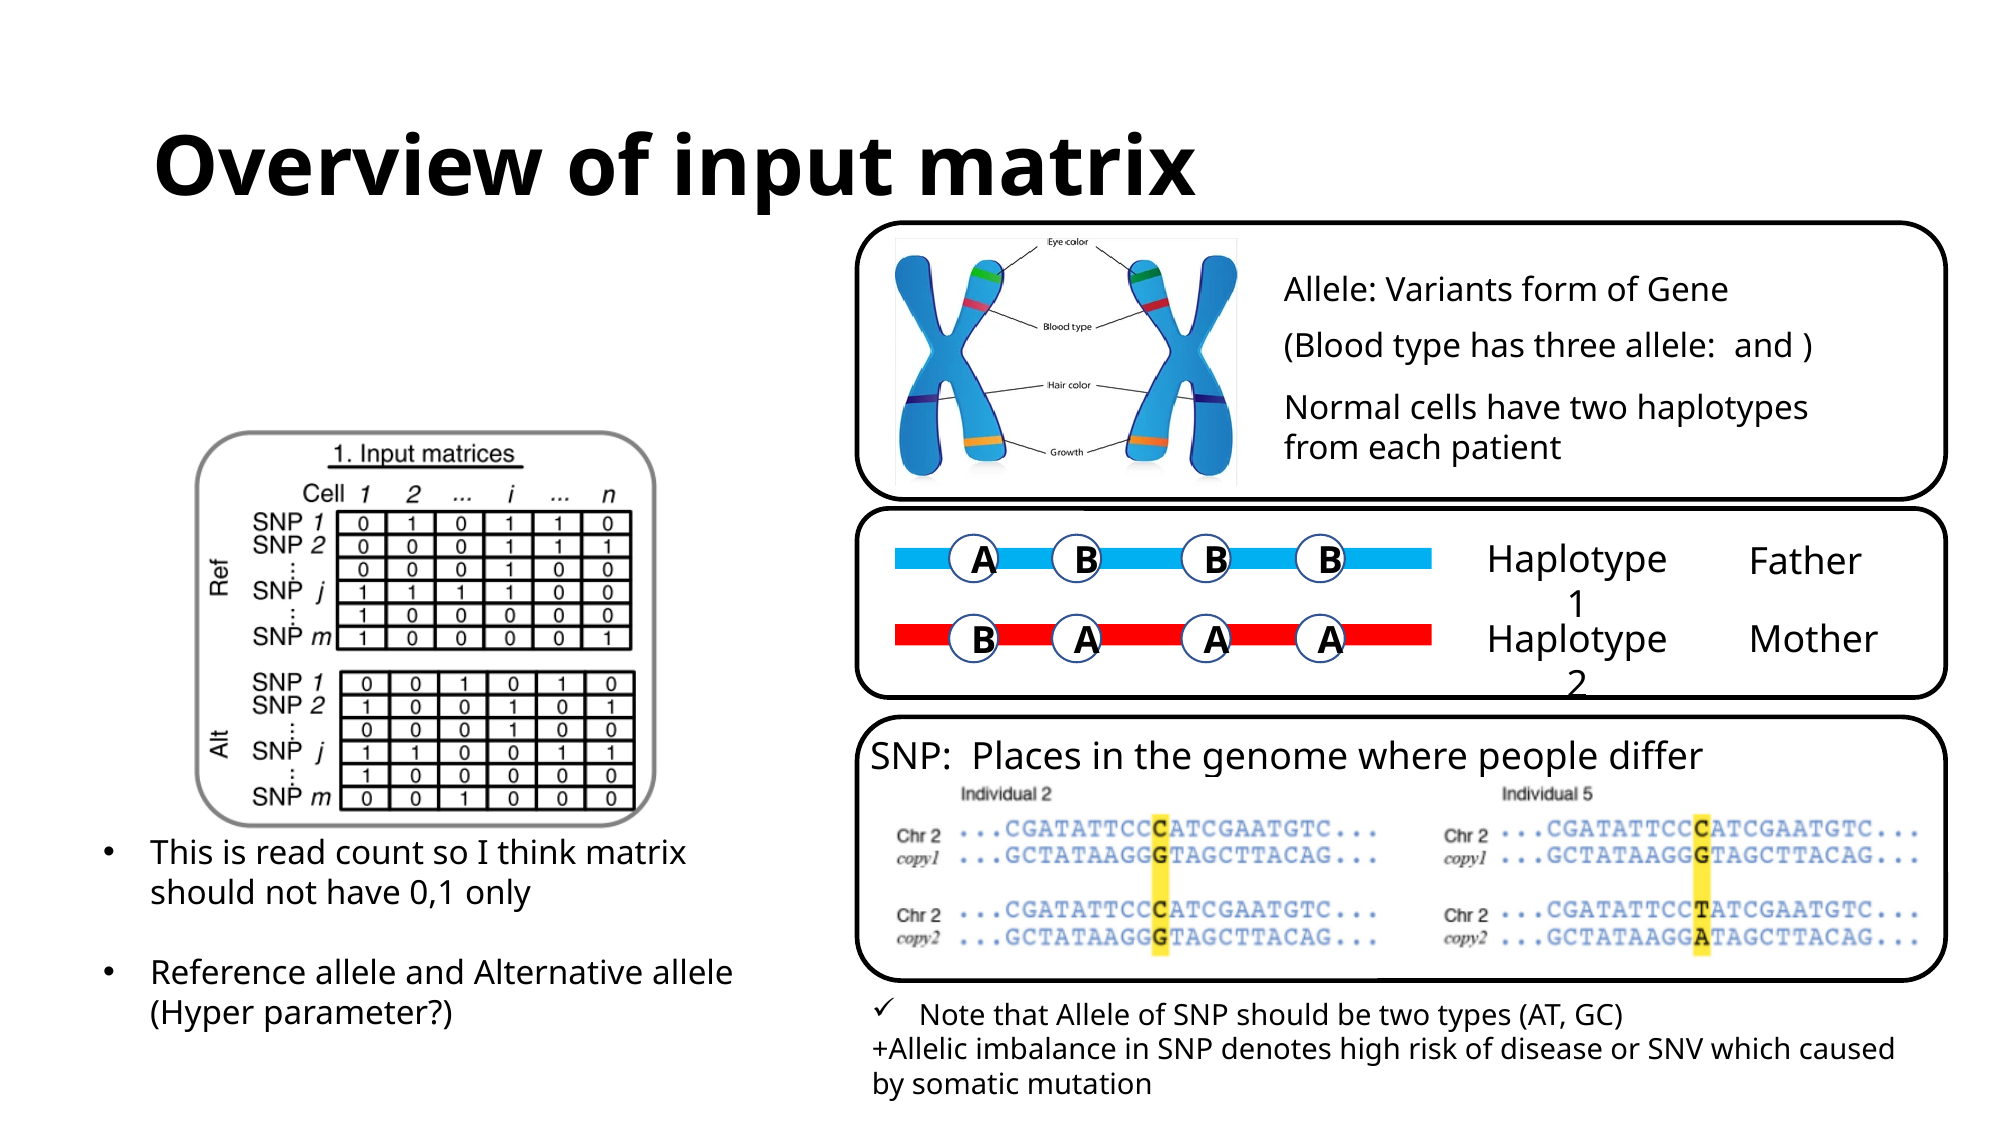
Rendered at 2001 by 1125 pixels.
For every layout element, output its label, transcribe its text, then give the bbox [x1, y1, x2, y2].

text_box [995, 623, 1055, 646]
picture [888, 777, 1928, 966]
text_box [1098, 623, 1185, 646]
text_box [894, 623, 952, 646]
text_box Haplotype2 [1461, 608, 1694, 713]
picture [895, 238, 1238, 485]
text_box Reference allele and Alternative allele (Hyper parameter?) [88, 944, 758, 1039]
text_box [1230, 547, 1297, 570]
text_box Father [1733, 529, 1883, 590]
text_box B [948, 613, 1000, 664]
text_box [894, 547, 950, 570]
text_box B [1294, 533, 1346, 584]
text_box [1341, 623, 1433, 646]
title Overview of input matrix [137, 59, 1863, 278]
text_box B [1180, 533, 1232, 584]
text_box A [1180, 613, 1232, 664]
text_box Haplotype1 [1461, 528, 1694, 608]
text_box [855, 715, 1947, 982]
text_box Mother [1733, 608, 1895, 668]
text_box A [948, 533, 1000, 584]
text_box Note that Allele of SNP should be two types (AT, GC) +Allelic imbalance in SNP denotes high risk of disease or SNV which caused by somatic mutation [857, 988, 1946, 1108]
text_box [1227, 623, 1299, 646]
text_box [1100, 547, 1183, 570]
text_box SNP: Places in the genome where people differ [855, 724, 1720, 785]
picture [182, 420, 664, 833]
text_box B [1051, 533, 1103, 584]
text_box [855, 221, 1947, 501]
text_box This is read count so I think matrix should not have 0,1 only [88, 824, 713, 919]
text_box A [1051, 613, 1103, 664]
text_box [997, 547, 1053, 570]
text_box [855, 507, 1947, 699]
text_box A [1294, 613, 1346, 664]
text_box [1344, 547, 1433, 570]
